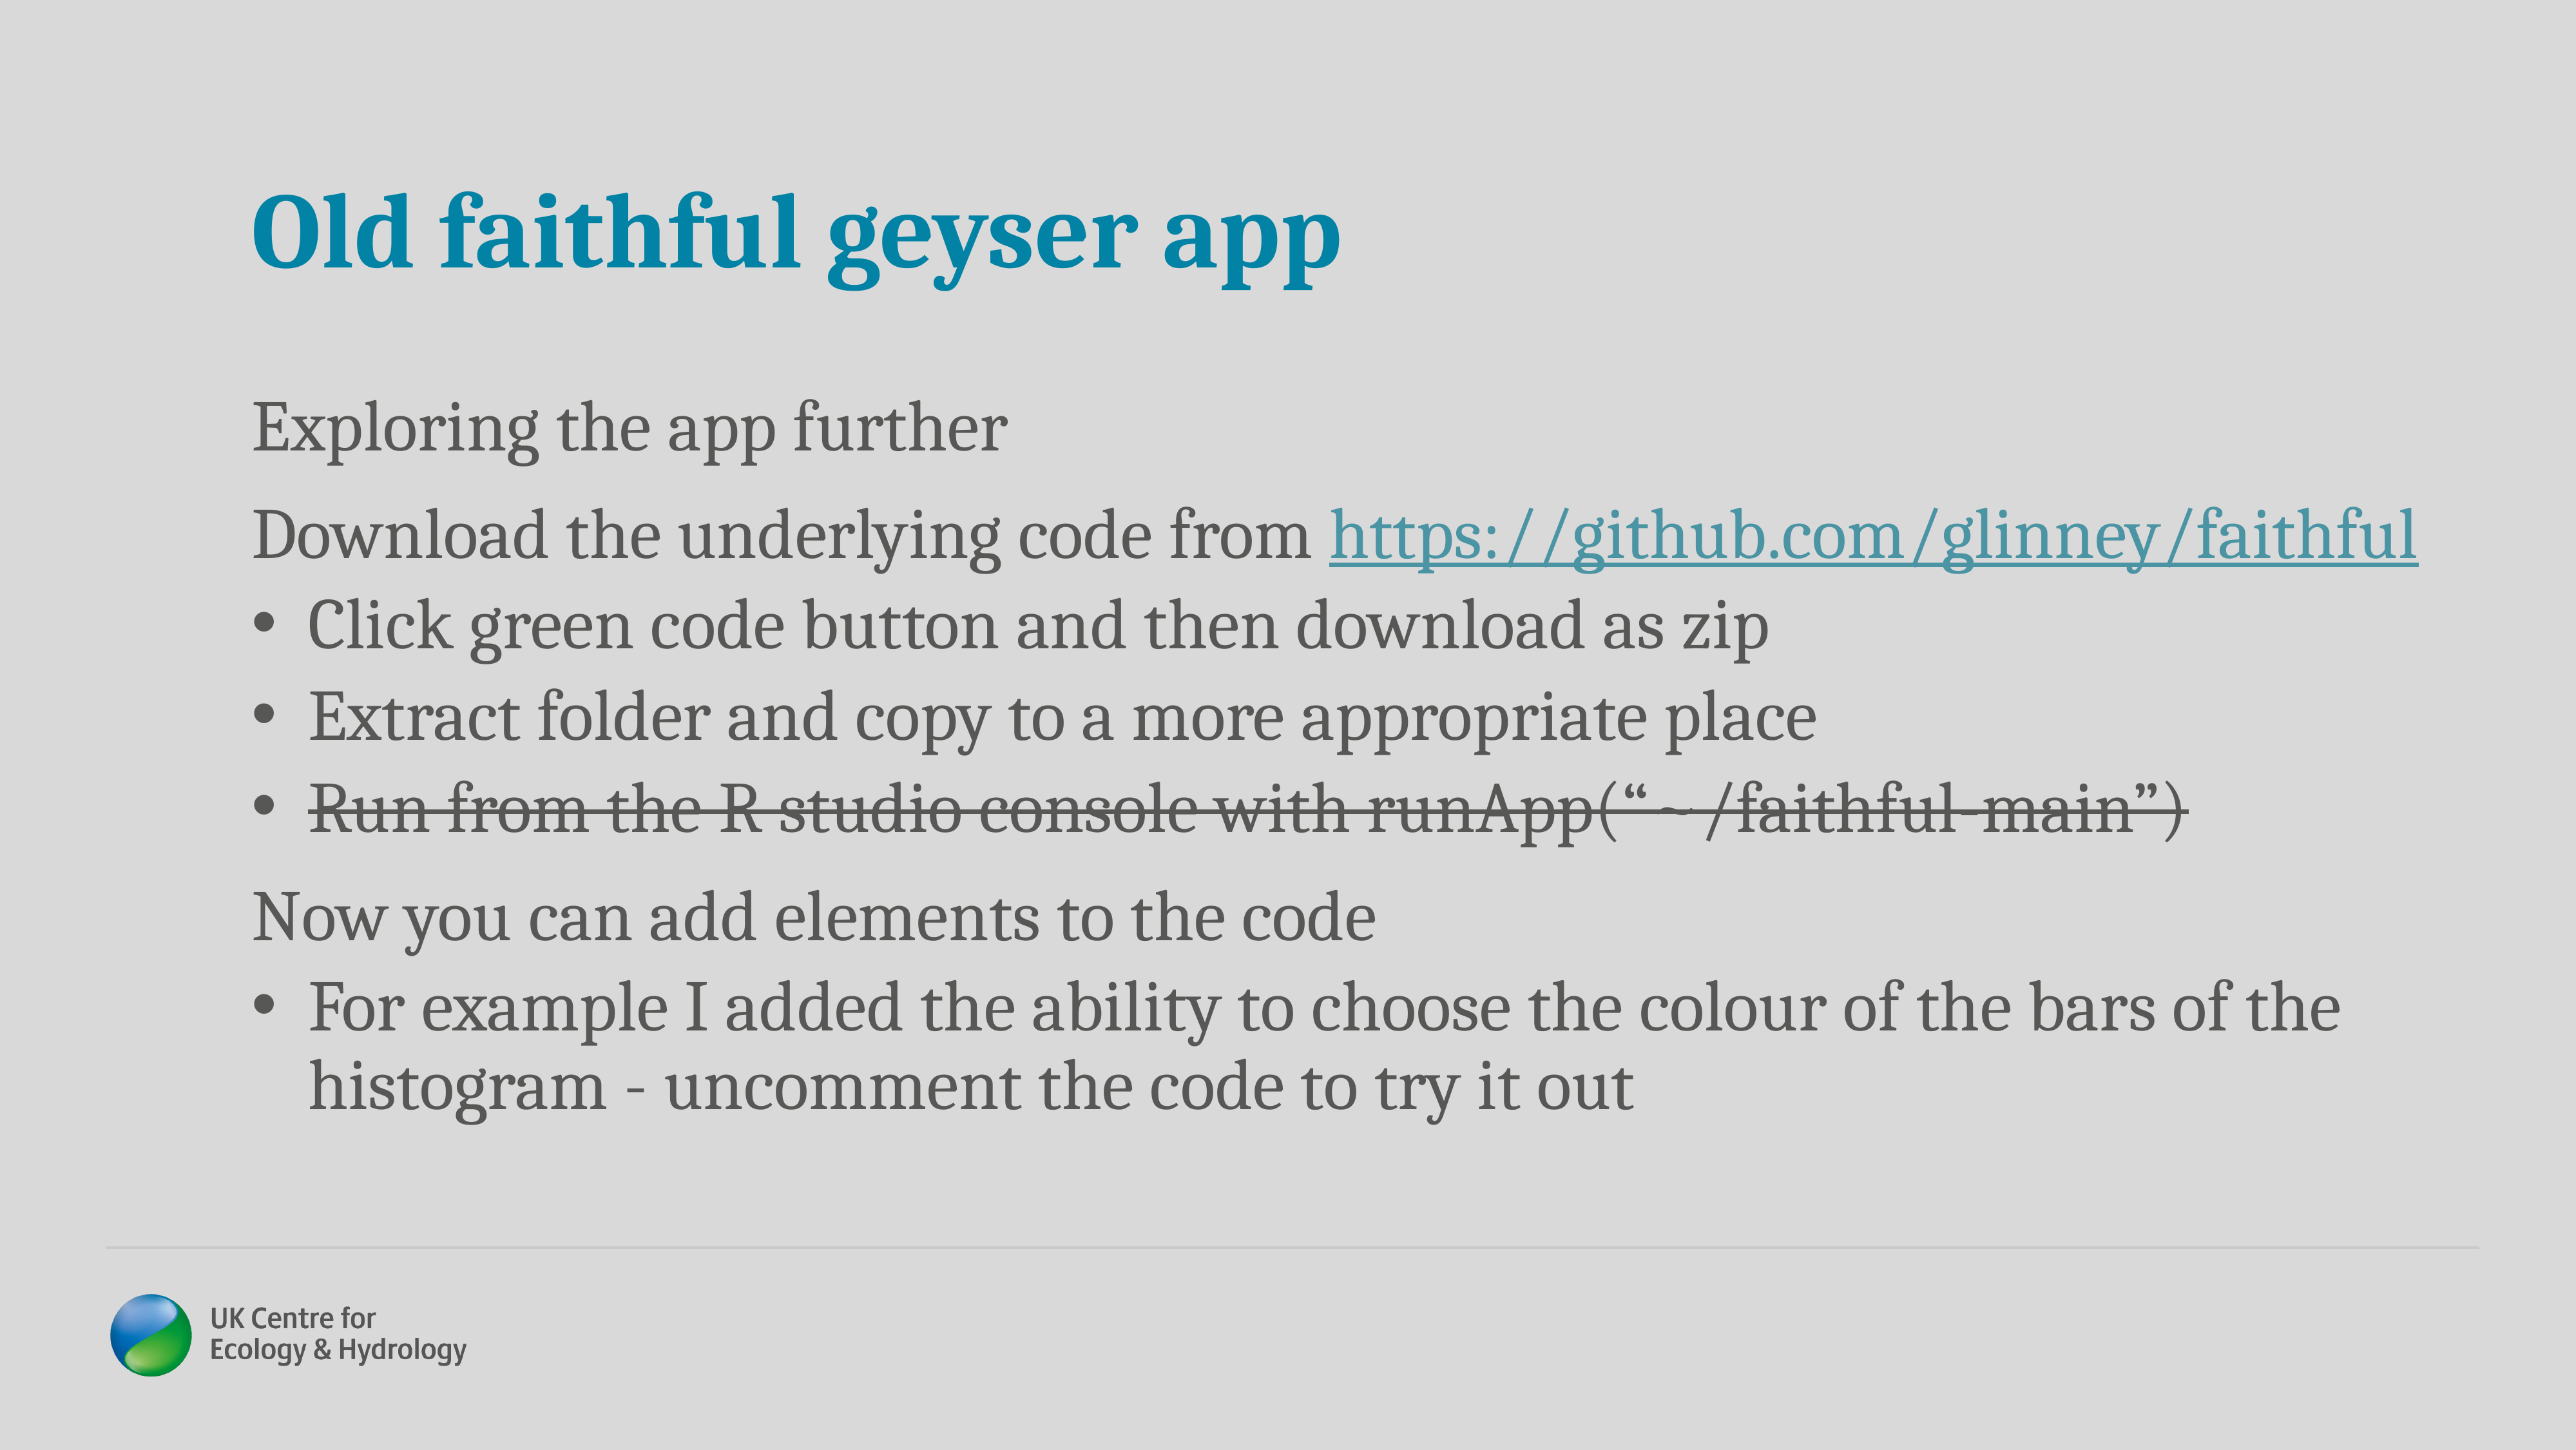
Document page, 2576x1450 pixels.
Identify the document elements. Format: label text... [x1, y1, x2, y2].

title Old faithful geyser app [251, 153, 2479, 314]
picture [84, 1264, 466, 1377]
list Exploring the app further Download the underlying code from https://github.com/glinney/faithful Click green code button and then download as zip Extract folder and copy to a more appropriate place Run from the R studio console with runApp(“~/faithful-main”) Now you can add elements to the code For example I added the ability to choose the colour of the bars of the histogram - uncomment the code to try it out [251, 384, 2479, 1188]
